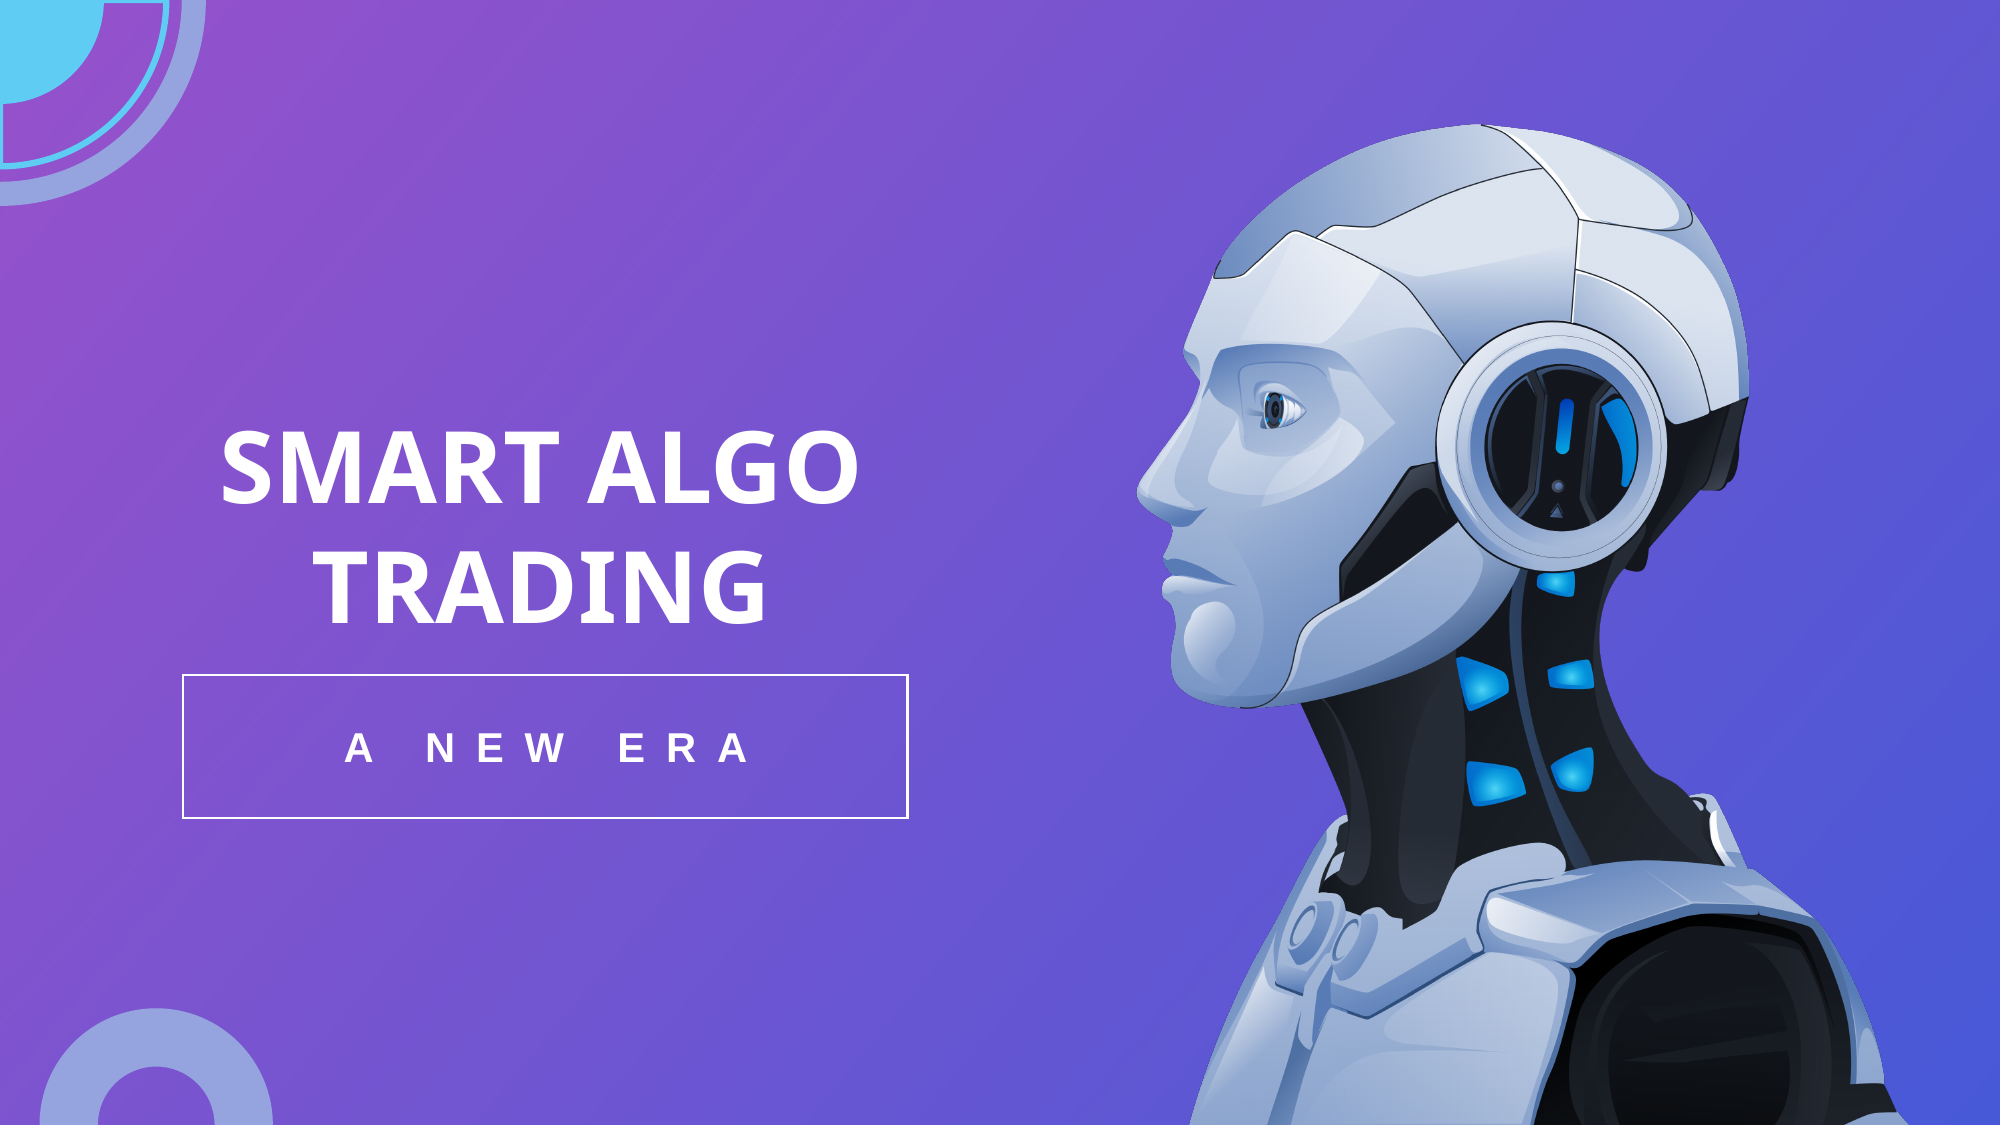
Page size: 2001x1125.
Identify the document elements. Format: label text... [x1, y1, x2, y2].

text_box SMART ALGO TRADING [88, 396, 994, 652]
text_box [0, 0, 206, 206]
text_box [38, 1007, 274, 1125]
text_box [183, 674, 908, 818]
picture [1070, 124, 1911, 1125]
